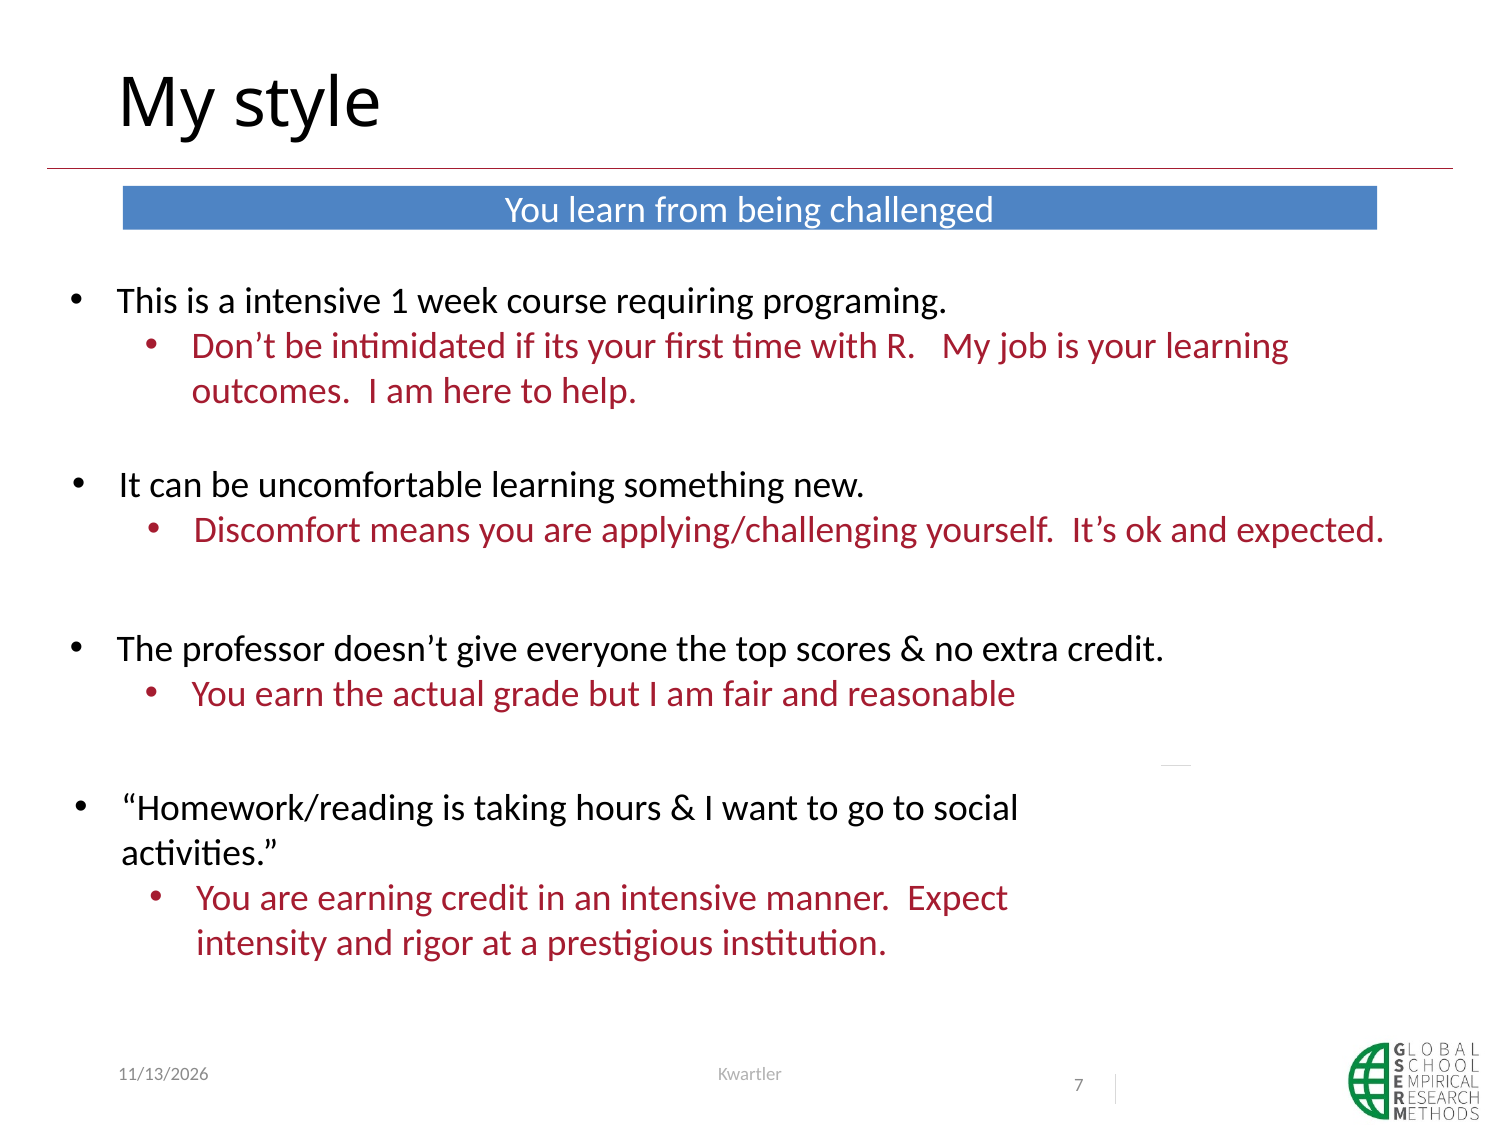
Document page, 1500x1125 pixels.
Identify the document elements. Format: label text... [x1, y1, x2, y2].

text_box This is a intensive 1 week course requiring programing. Don’t be intimidated if its your first time with R. My job is your learning outcomes. I am here to help. [55, 268, 1434, 464]
footer Kwartler [496, 1042, 1004, 1103]
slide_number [103, 1042, 441, 1103]
text_box You learn from being challenged [122, 185, 1378, 231]
text_box It can be uncomfortable learning something new. Discomfort means you are applying/challenging yourself. It’s ok and expected. [57, 407, 1436, 558]
text_box “Homework/reading is taking hours & I want to go to social activities.” You are earning credit in an intensive manner. Expect intensity and rigor at a prestigious institution. [59, 730, 1136, 971]
title My style [103, 59, 1397, 157]
slide_number 7 [1059, 1042, 1200, 1103]
text_box The professor doesn’t give everyone the top scores & no extra credit. You earn the actual grade but I am fair and reasonable [55, 571, 1434, 722]
picture [1342, 1035, 1500, 1125]
